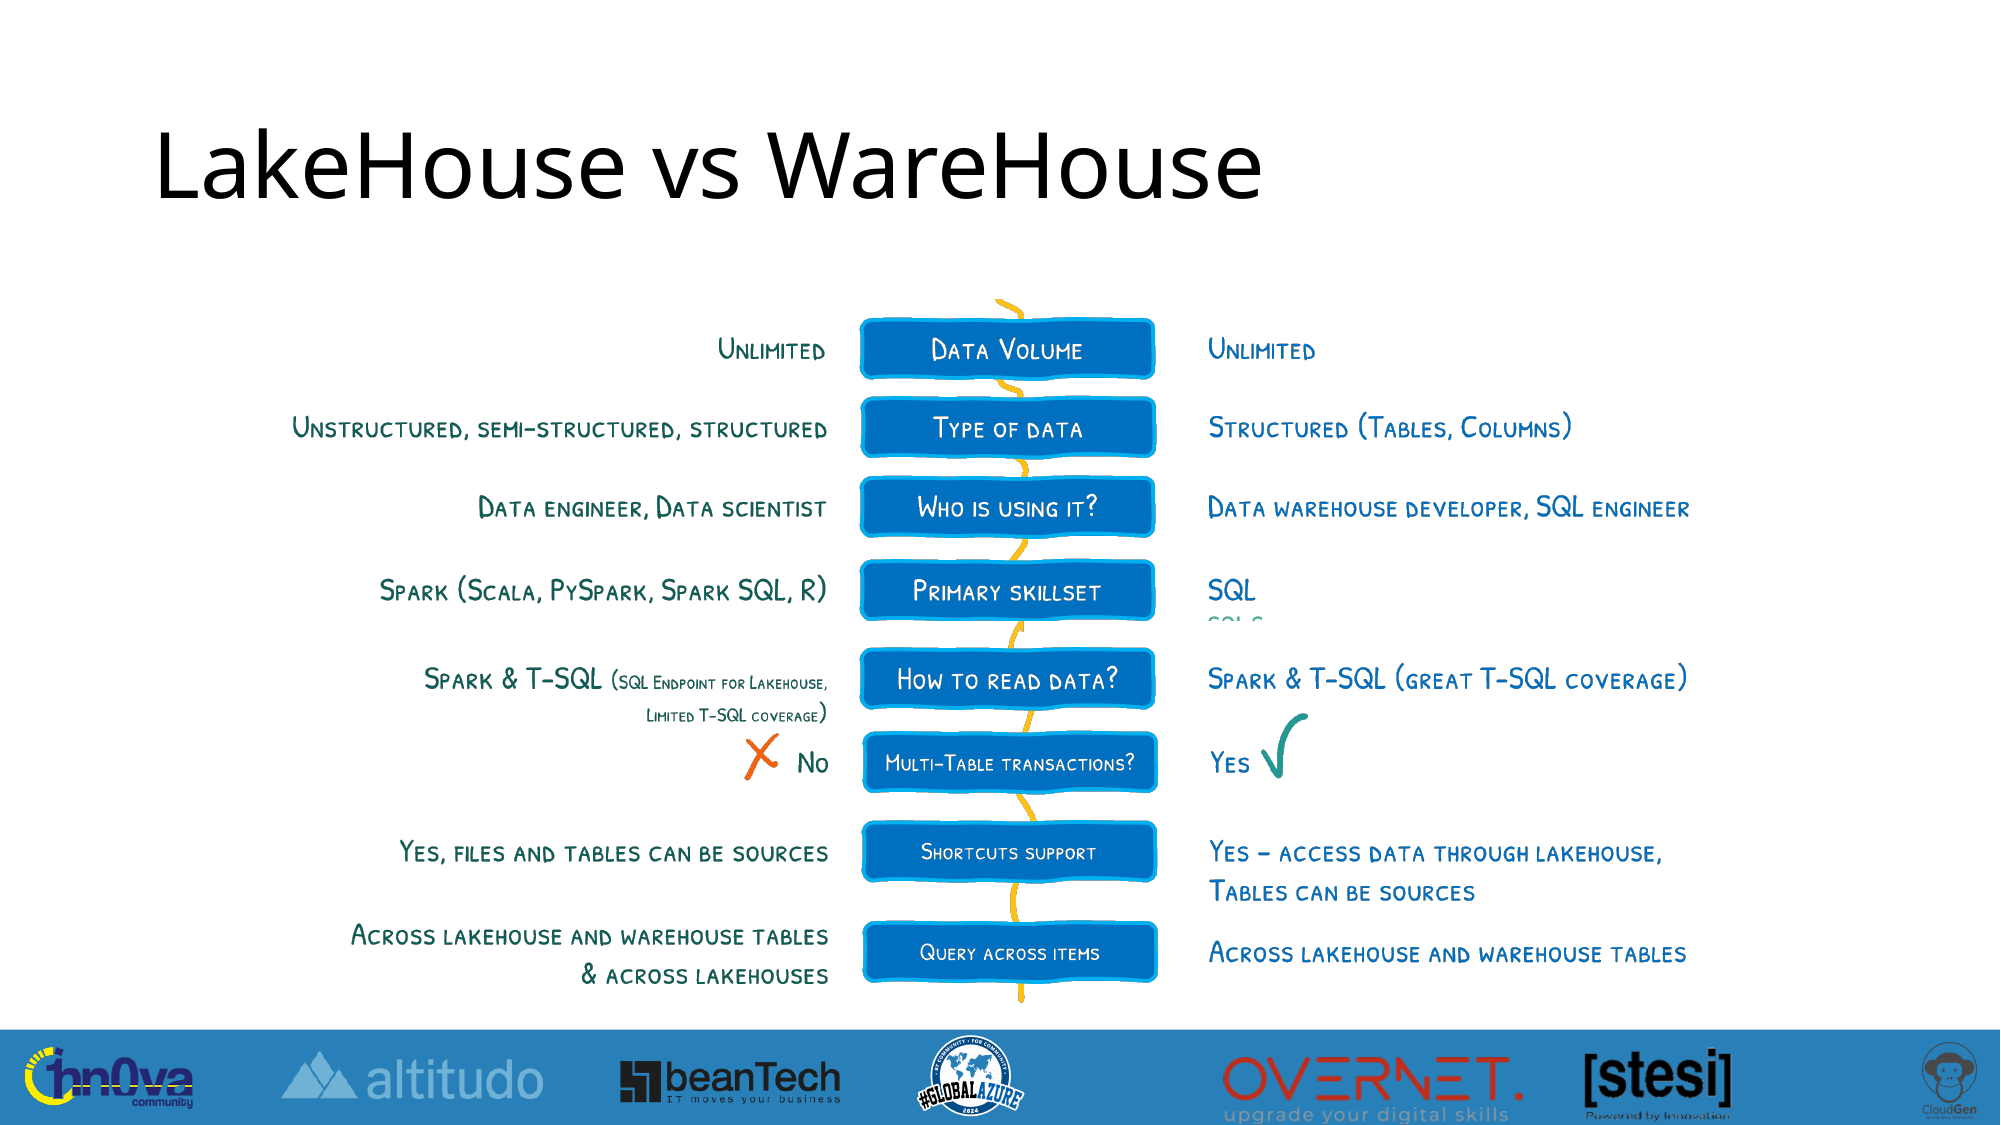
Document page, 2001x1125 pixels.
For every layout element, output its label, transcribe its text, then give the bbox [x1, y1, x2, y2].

picture [1912, 1034, 1985, 1125]
picture [22, 1042, 199, 1114]
picture [1206, 1027, 1751, 1125]
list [281, 299, 1719, 1014]
title LakeHouse vs WareHouse [137, 59, 1863, 278]
picture [905, 1030, 1028, 1125]
picture [264, 1026, 864, 1125]
